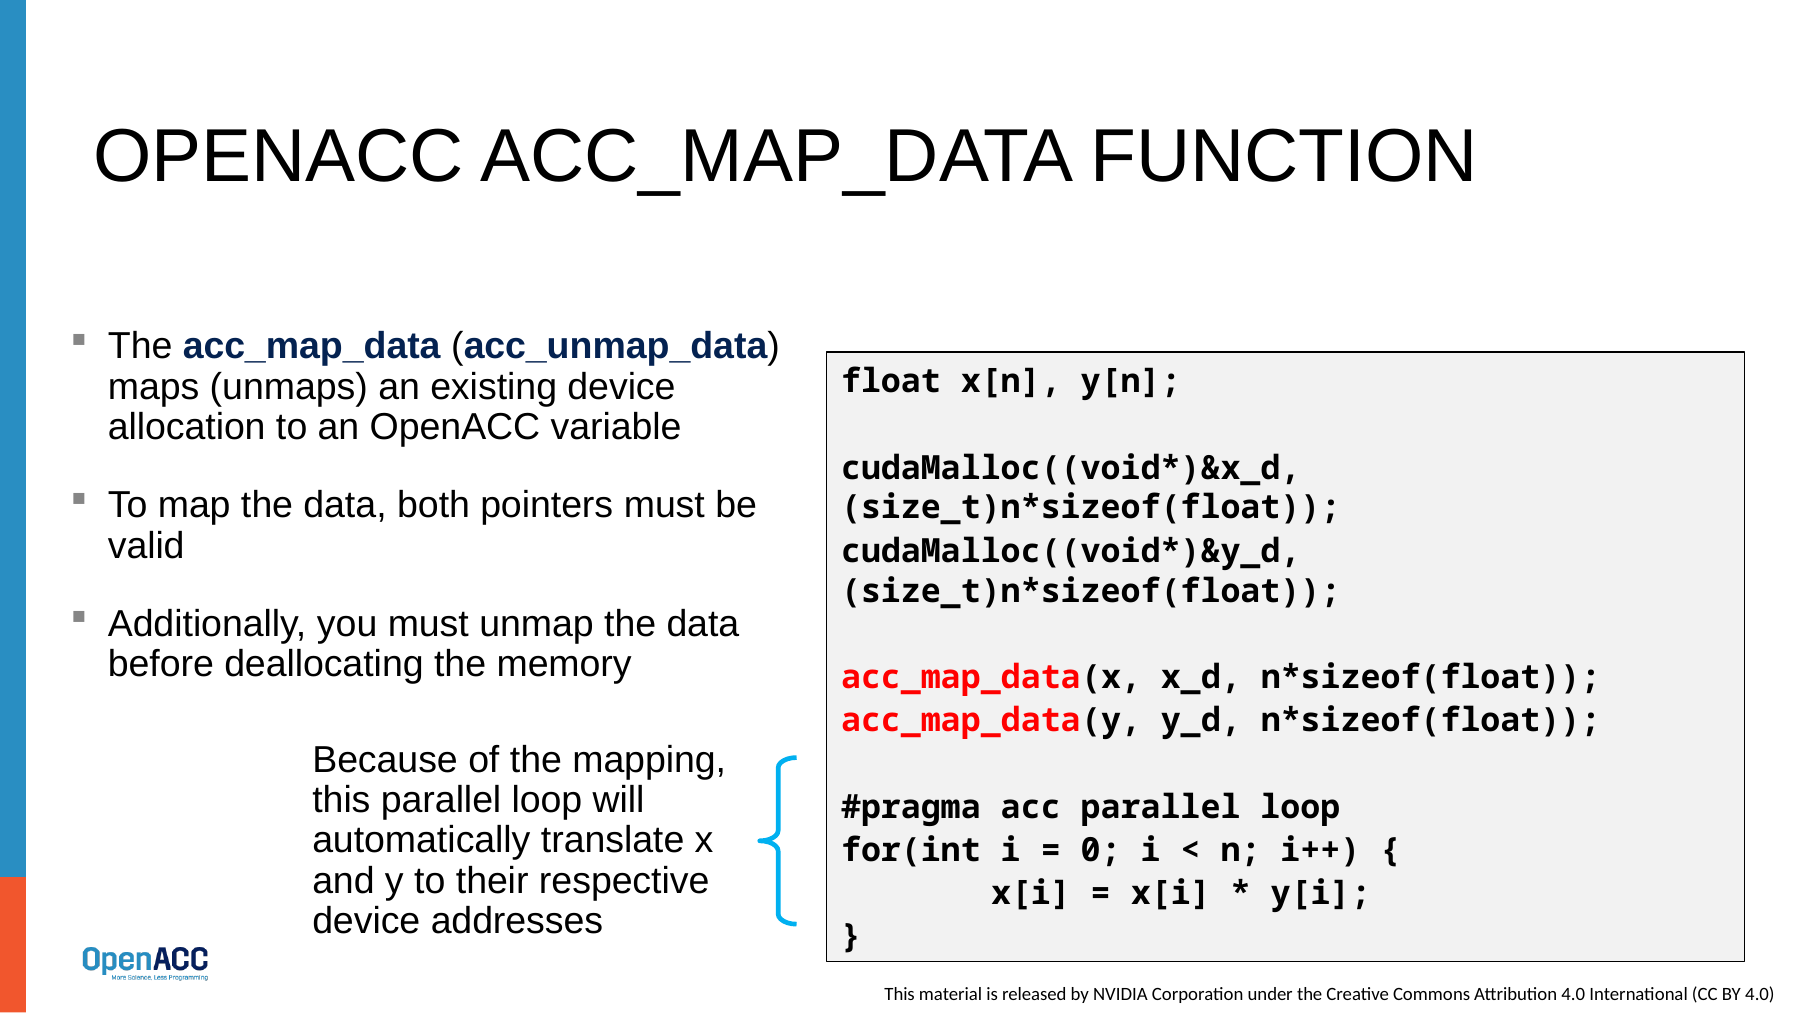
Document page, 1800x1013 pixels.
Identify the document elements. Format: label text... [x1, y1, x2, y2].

text_box Because of the mapping, this parallel loop will automatically translate x and y to their respective device addresses [295, 730, 799, 951]
picture [81, 946, 208, 981]
title OpenACC acc_map_data function [77, 108, 1715, 206]
text_box [758, 756, 797, 925]
text_box float x[n], y[n]; cudaMalloc((void*)&x_d,(size_t)n*sizeof(float)); cudaMalloc((void*)&y_d,(size_t)n*sizeof(float)); acc_map_data(x, x_d, n*sizeof(float)); acc_map_data(y, y_d, n*sizeof(float)); #pragma acc parallel loop for(int i = 0; i < n; i++) { x[i] = x[i] * y[i]; } [824, 350, 1746, 964]
text_box The acc_map_data (acc_unmap_data) maps (unmaps) an existing device allocation to an OpenACC variable To map the data, both pointers must be valid Additionally, you must unmap the data before deallocating the memory [55, 318, 797, 705]
